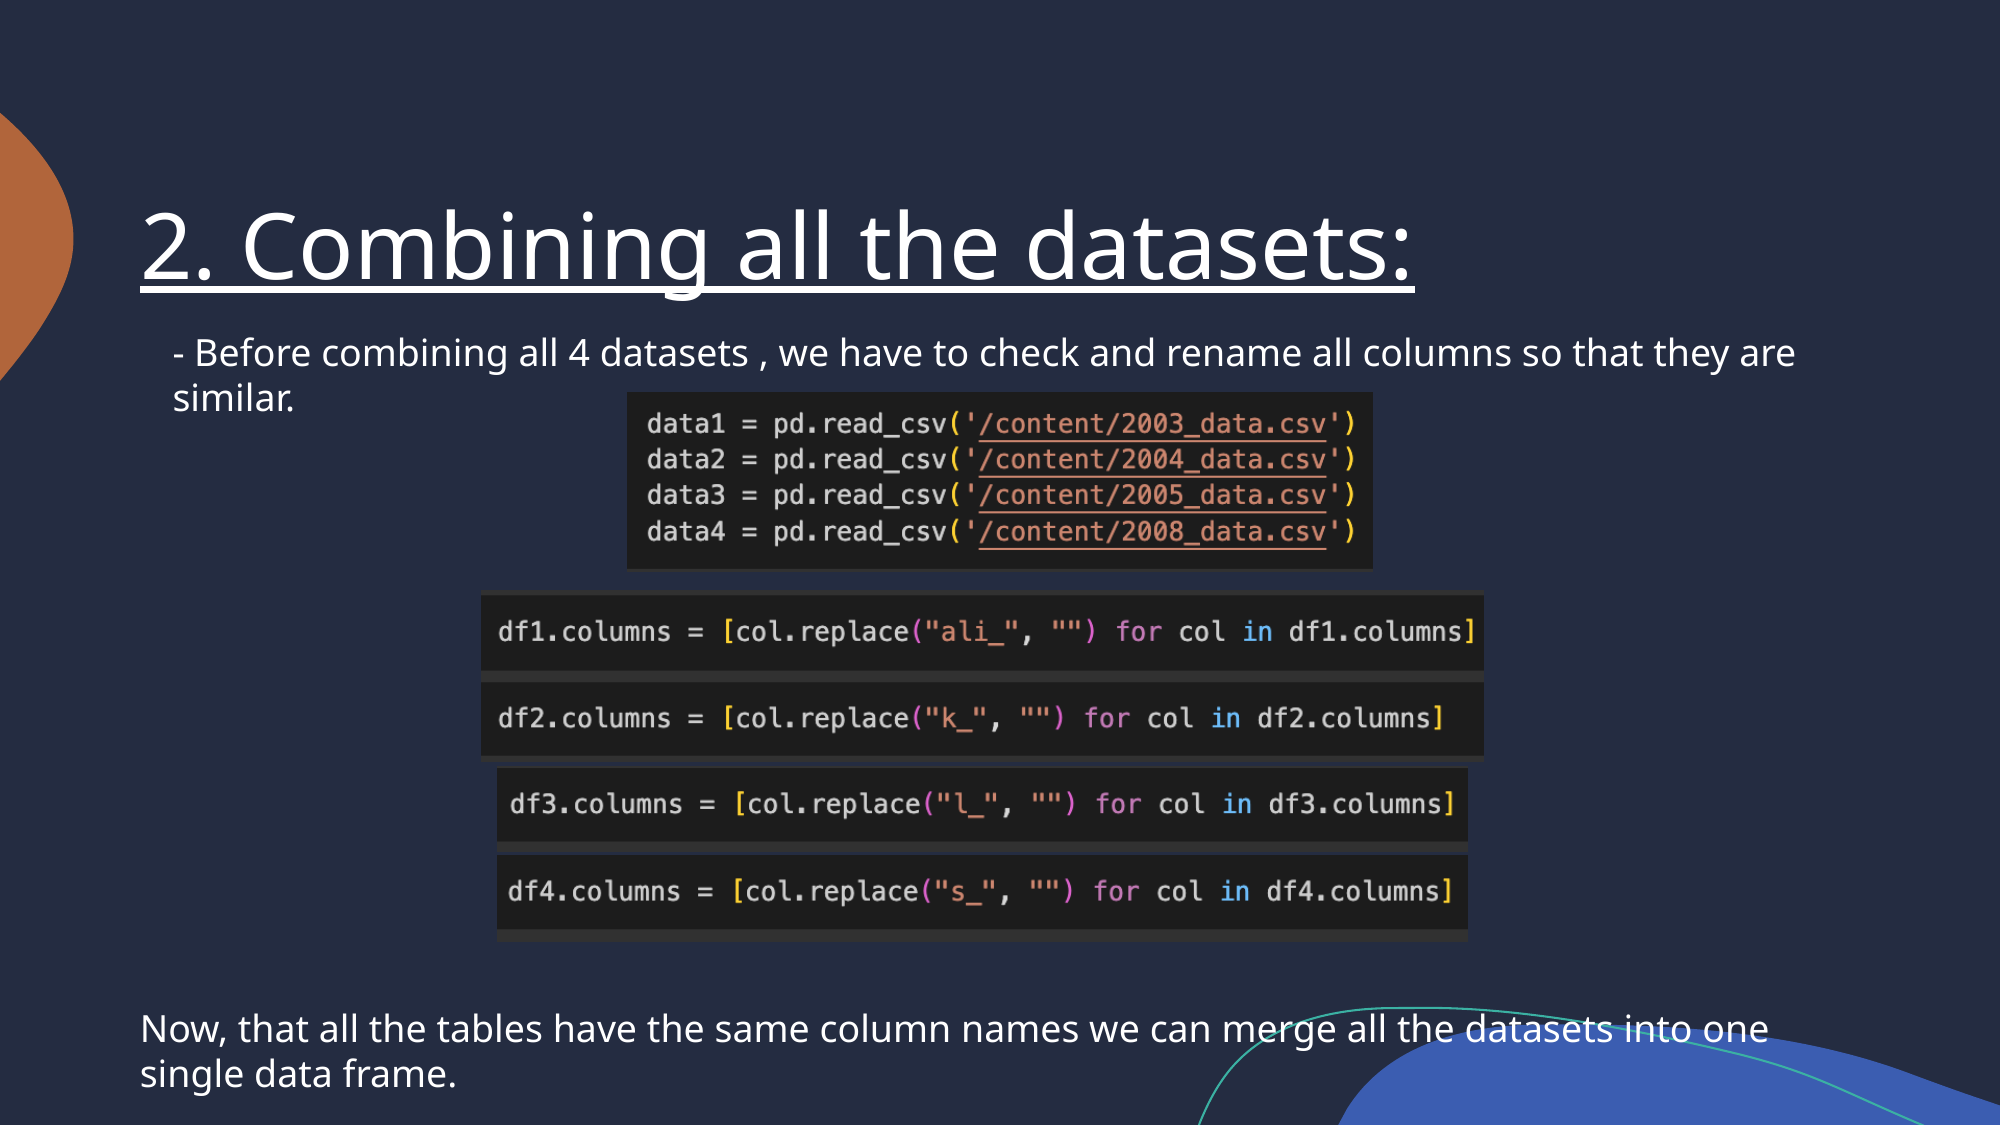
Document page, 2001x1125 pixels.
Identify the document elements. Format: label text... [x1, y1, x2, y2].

text_box Now, that all the tables have the same column names we can merge all the datasets into one single data frame. [125, 997, 1898, 1103]
picture [497, 855, 1468, 942]
picture [627, 392, 1373, 572]
picture [481, 590, 1484, 762]
text_box - Before combining all 4 datasets , we have to check and rename all columns so that they are similar. [157, 321, 1945, 427]
picture [497, 766, 1468, 852]
title 2. Combining all the datasets: [125, 125, 1875, 375]
